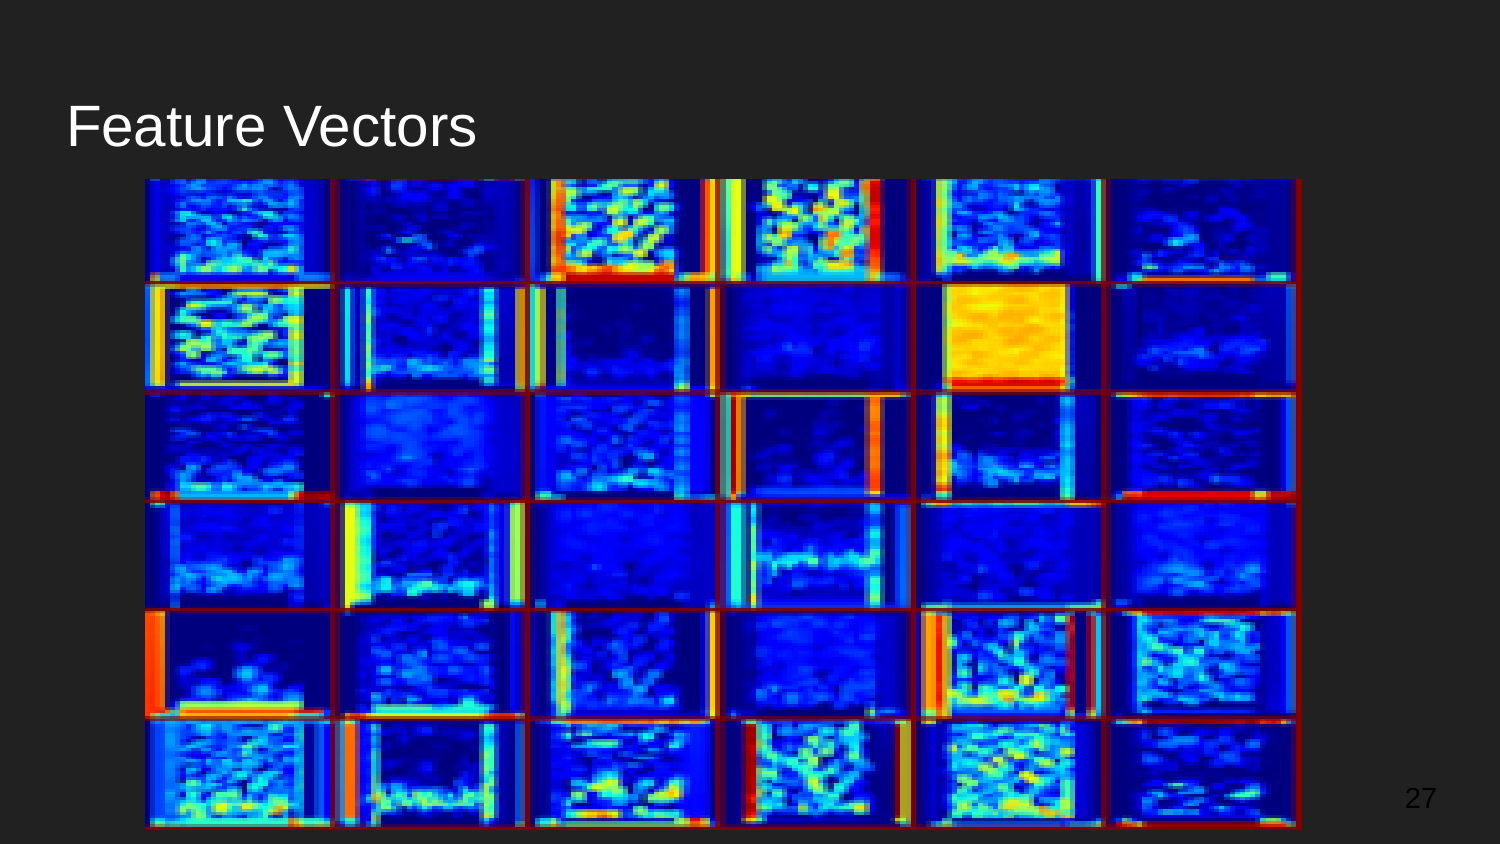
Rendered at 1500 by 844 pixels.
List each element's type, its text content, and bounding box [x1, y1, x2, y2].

picture [145, 178, 1302, 830]
title Feature Vectors [51, 72, 1449, 167]
slide_number ‹#› [1389, 764, 1480, 830]
